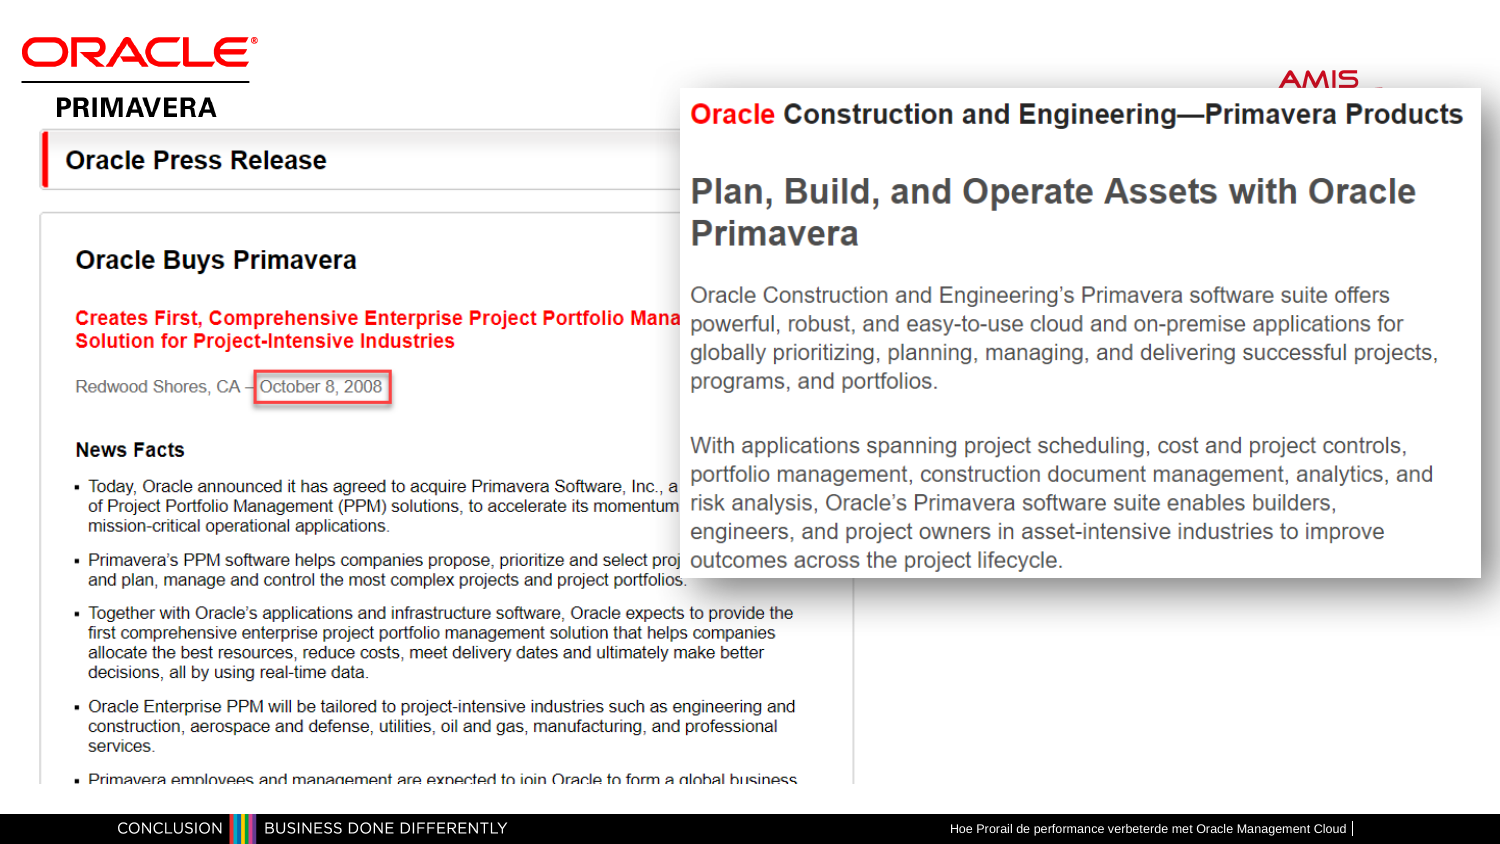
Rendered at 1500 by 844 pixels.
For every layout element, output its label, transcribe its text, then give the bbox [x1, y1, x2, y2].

picture [239, 814, 1500, 844]
picture [0, 814, 236, 844]
picture [19, 34, 1481, 784]
footer Hoe Prorail de performance verbeterde met Oracle Management Cloud [814, 820, 1347, 839]
